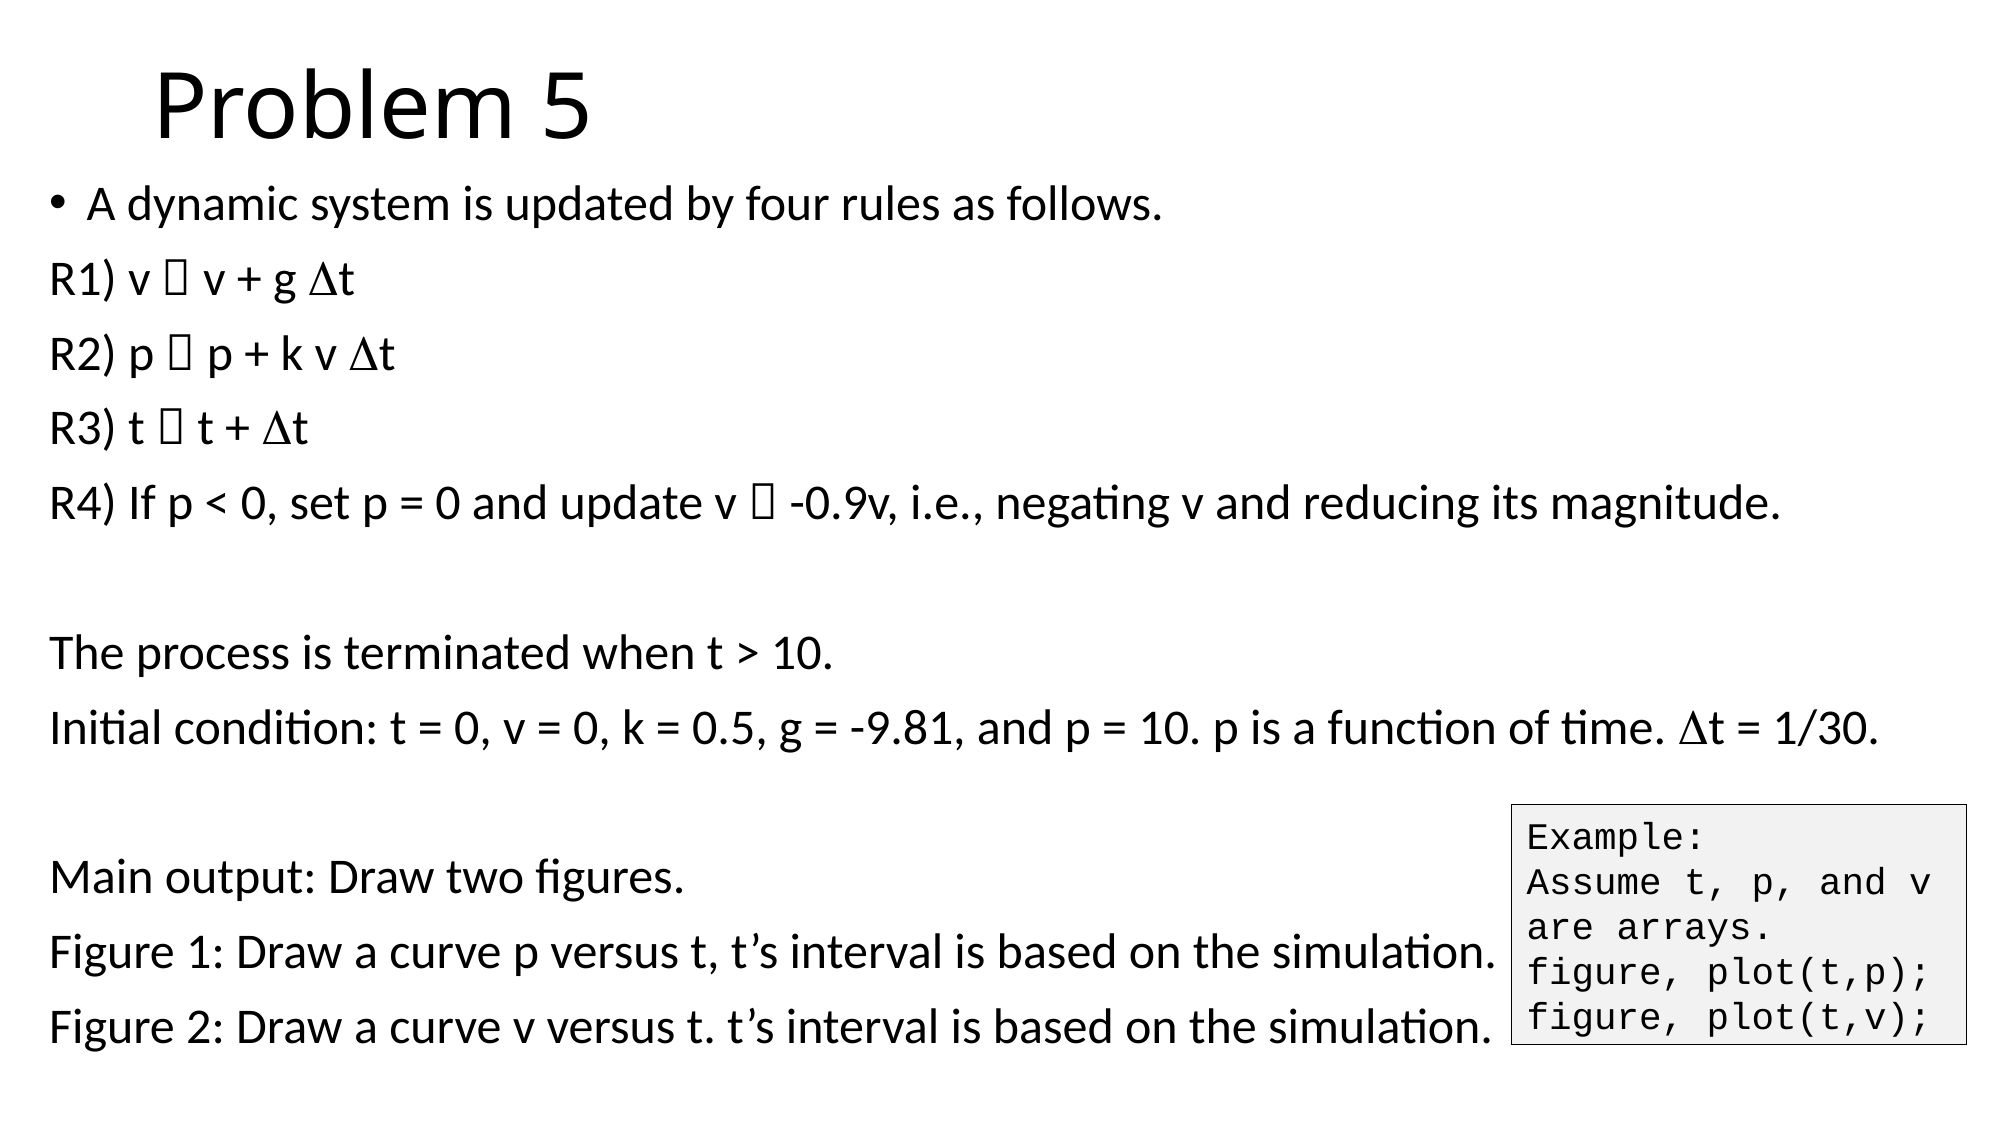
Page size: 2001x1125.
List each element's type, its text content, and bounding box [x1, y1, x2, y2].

text_box Example: Assume t, p, and v are arrays. figure, plot(t,p); figure, plot(t,v); [1511, 804, 1967, 1045]
list A dynamic system is updated by four rules as follows. R1) v  v + g Dt R2) p  p + k v Dt R3) t  t + Dt R4) If p < 0, set p = 0 and update v  -0.9v, i.e., negating v and reducing its magnitude. The process is terminated when t > 10. Initial condition: t = 0, v = 0, k = 0.5, g = -9.81, and p = 10. p is a function of time. Dt = 1/30. Main output: Draw two figures. Figure 1: Draw a curve p versus t, t’s interval is based on the simulation. Figure 2: Draw a curve v versus t. t’s interval is based on the simulation. [34, 169, 1905, 1076]
title Problem 5 [137, 0, 1863, 169]
